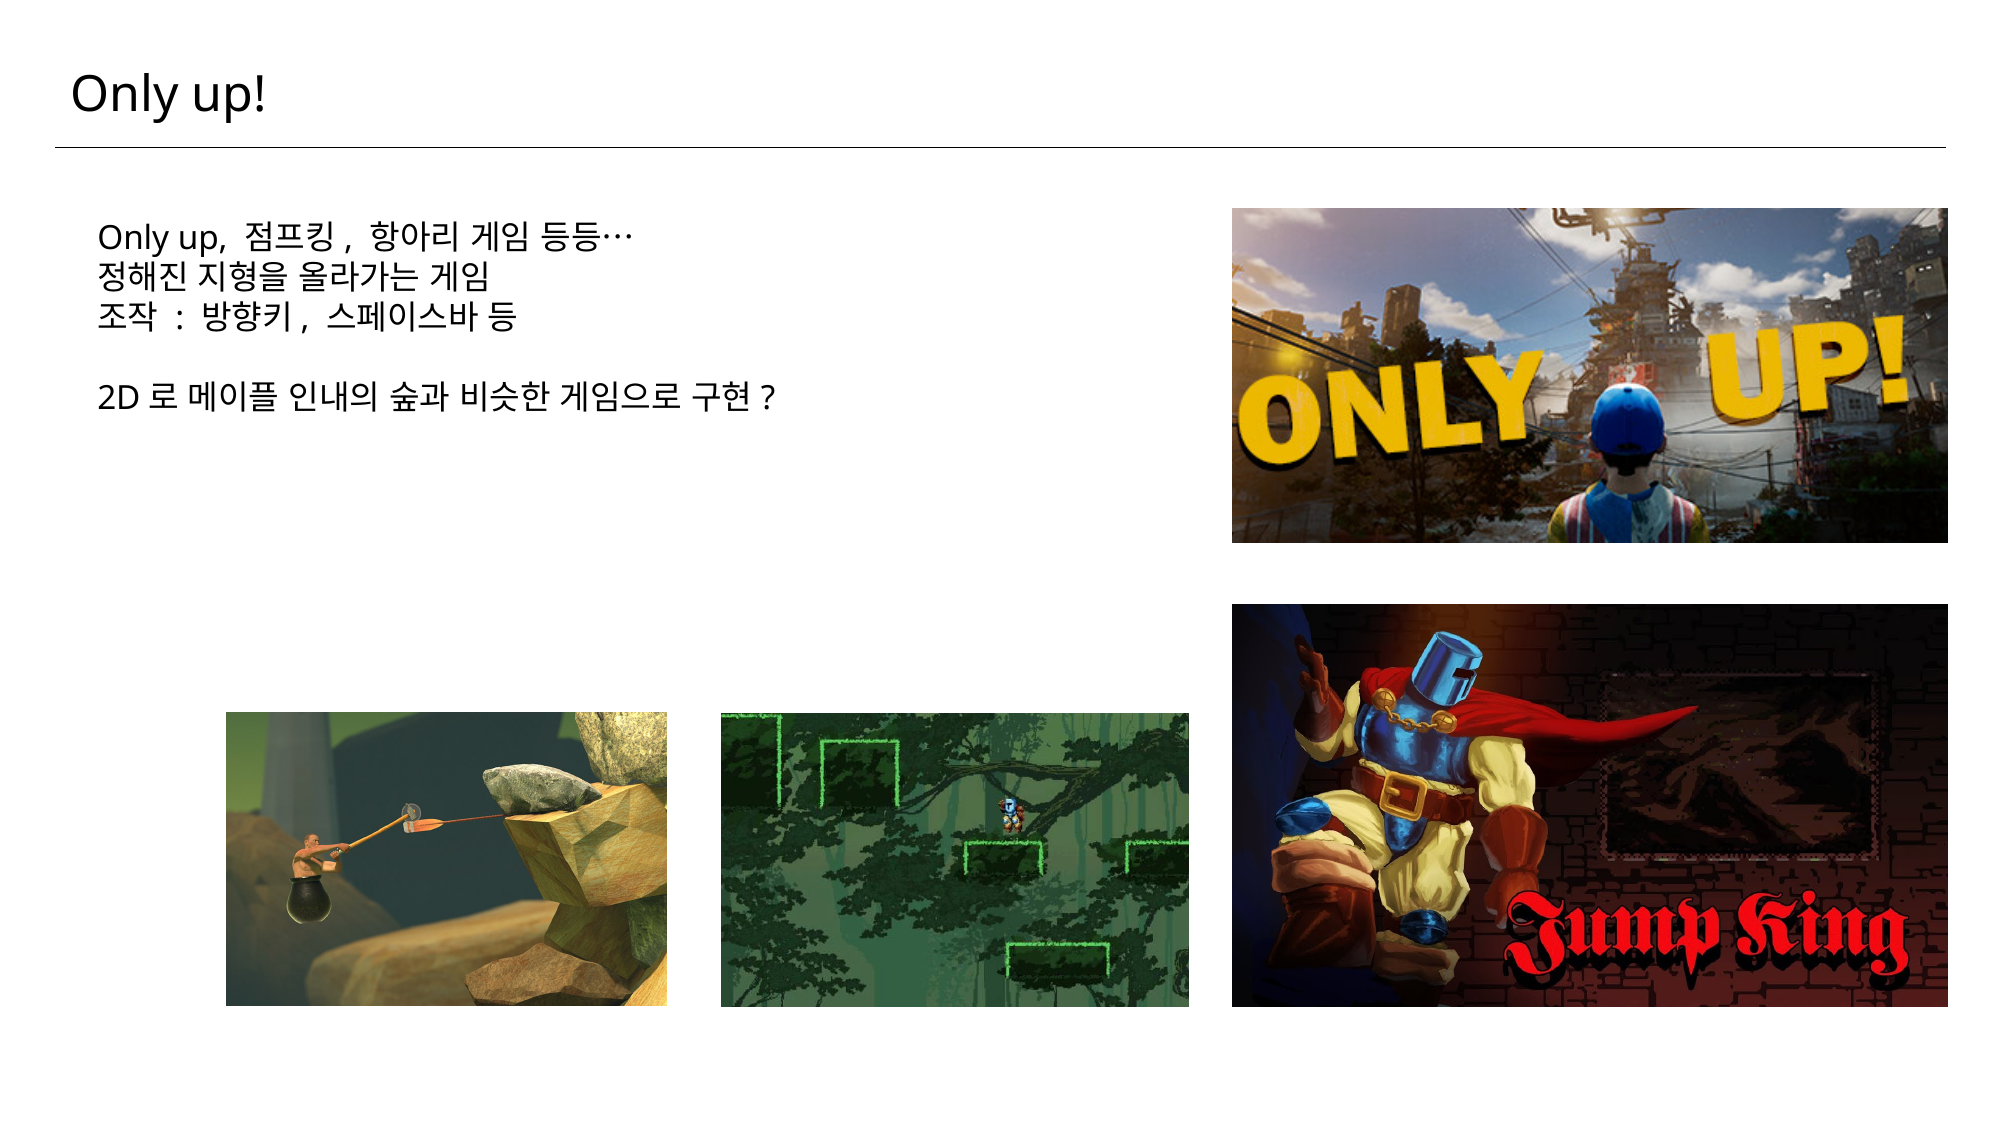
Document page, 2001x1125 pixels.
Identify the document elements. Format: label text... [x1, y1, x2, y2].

picture [226, 712, 667, 1006]
picture [1232, 604, 1948, 1007]
text_box Only up, 점프킹, 항아리 게임 등등… 정해진 지형을 올라가는 게임 조작 : 방향키, 스페이스바 등 2D로 메이플 인내의 숲과 비슷한 게임으로 구현? [82, 208, 791, 424]
picture [1232, 208, 1948, 543]
text_box Only up! [55, 53, 283, 129]
picture [721, 713, 1189, 1007]
